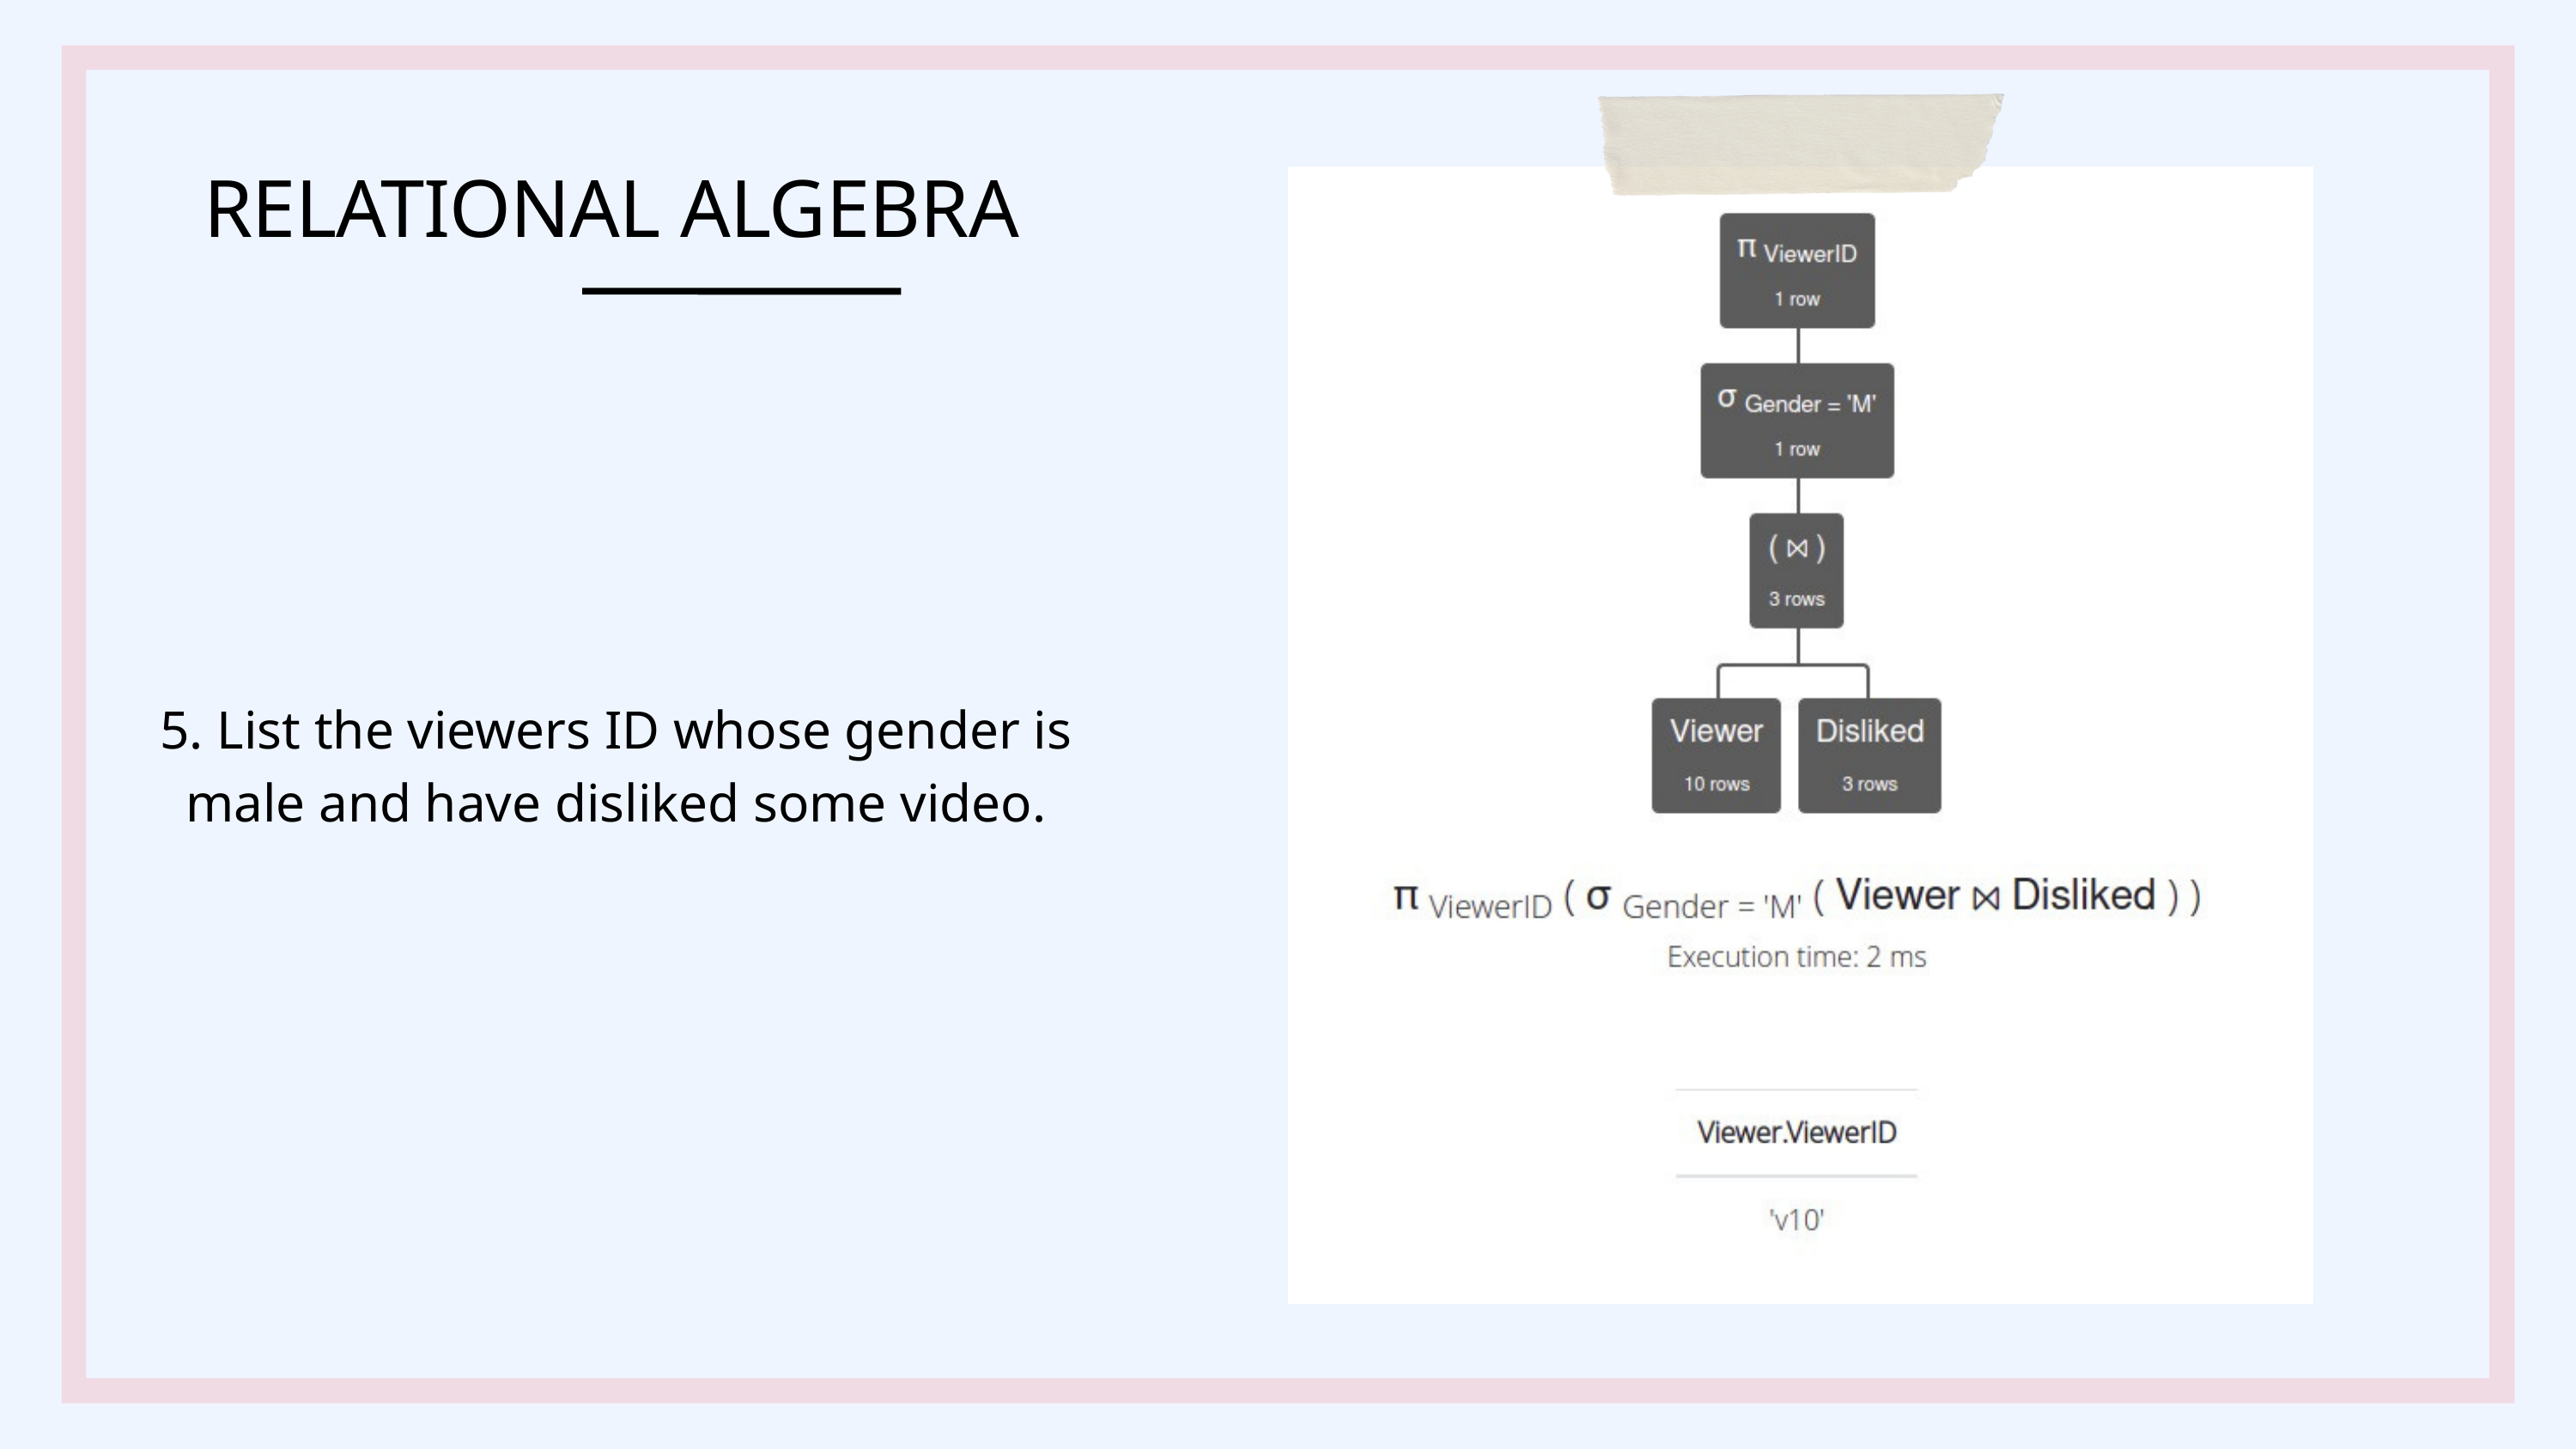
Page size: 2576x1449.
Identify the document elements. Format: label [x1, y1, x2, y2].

text_box [61, 45, 2515, 1404]
picture [1287, 94, 2314, 1304]
